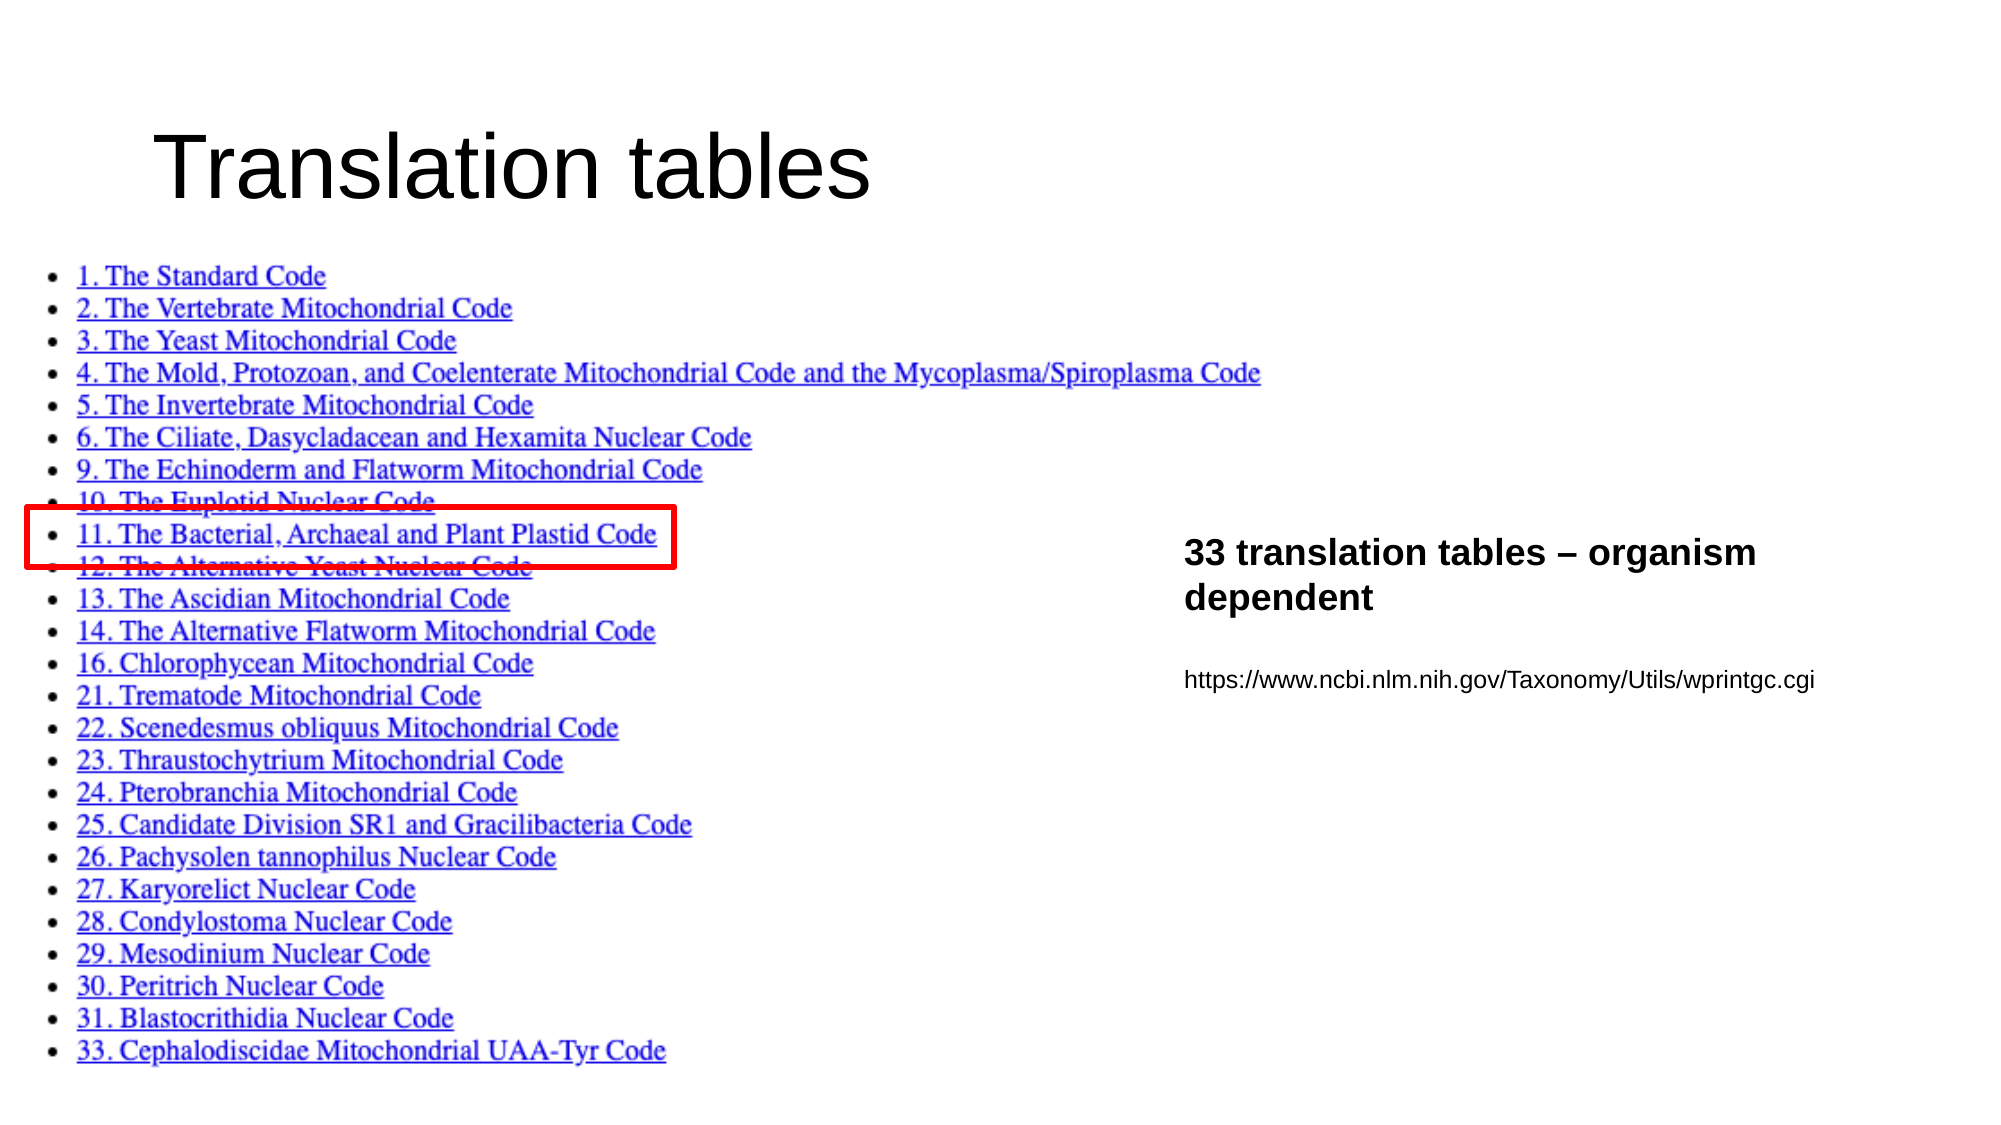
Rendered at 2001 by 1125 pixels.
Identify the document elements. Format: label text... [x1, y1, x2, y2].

text_box 33 translation tables – organism dependent https://www.ncbi.nlm.nih.gov/Taxonomy/Utils/wprintgc.cgi [1292, 520, 1947, 701]
picture [27, 241, 1292, 1080]
title Translation tables [137, 59, 1863, 278]
